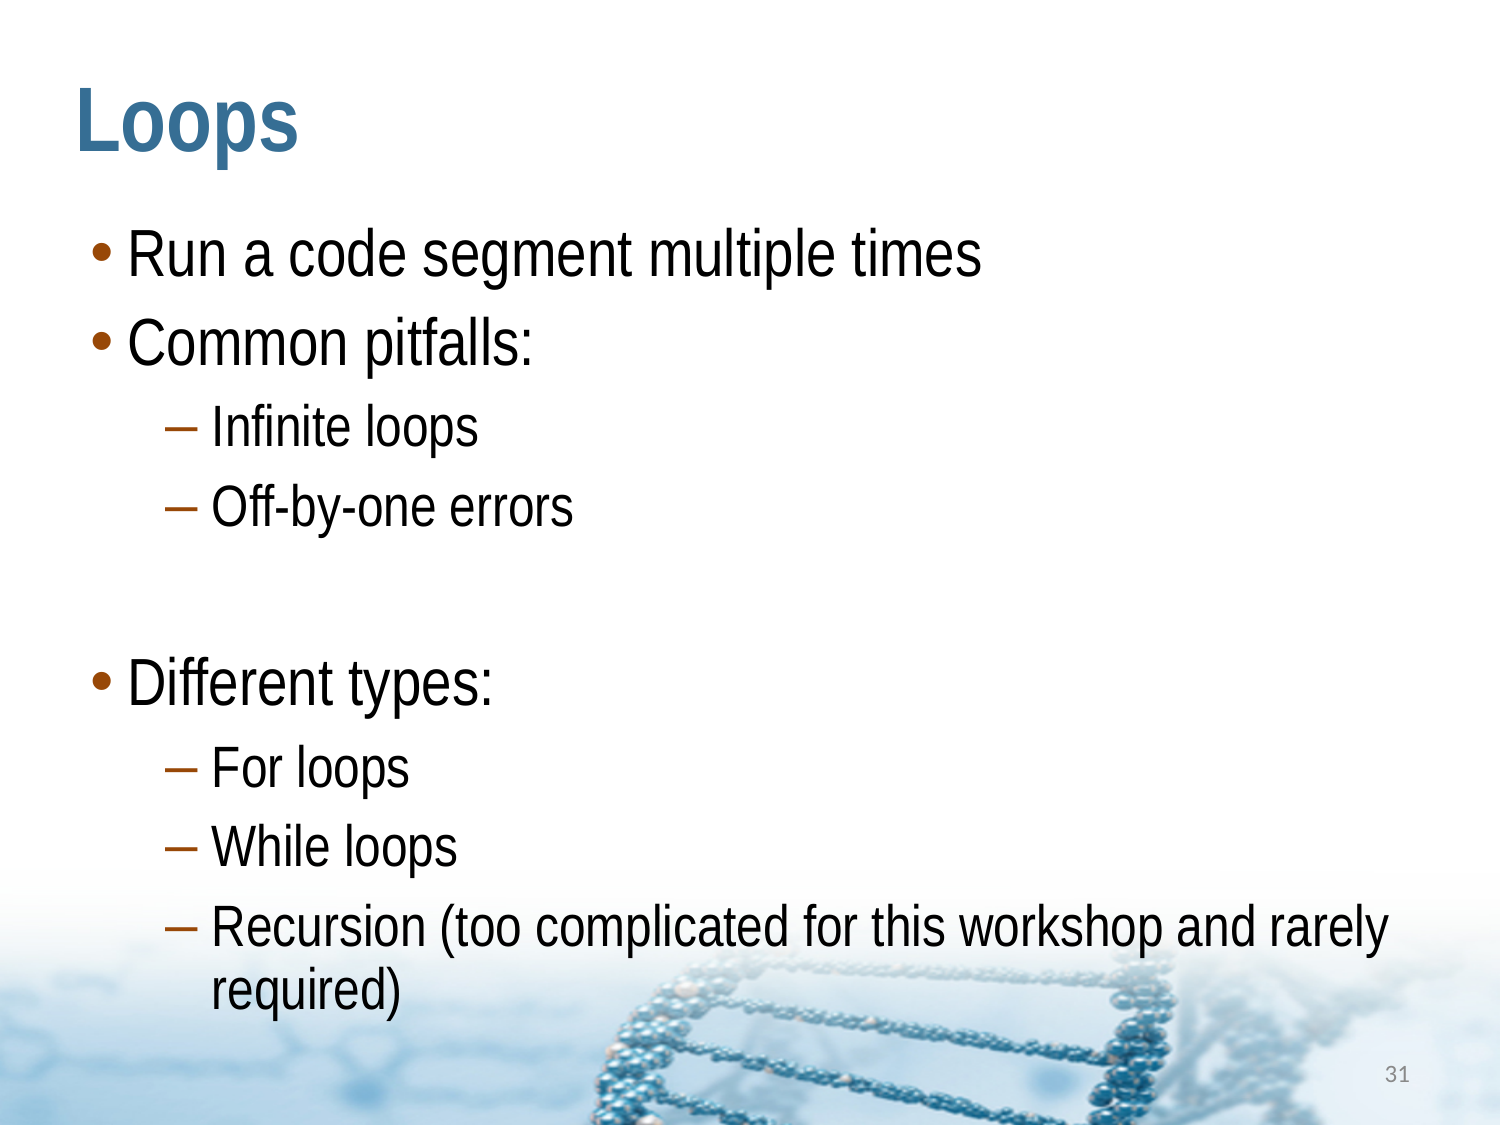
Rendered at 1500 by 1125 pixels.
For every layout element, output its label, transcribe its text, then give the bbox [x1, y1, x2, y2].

picture [0, 862, 1500, 1125]
list Run a code segment multiple times Common pitfalls: Infinite loops Off-by-one errors Different types: For loops While loops Recursion (too complicated for this workshop and rarely required) [75, 211, 1425, 998]
slide_number 31 [1074, 1042, 1425, 1103]
title Loops [60, 20, 1455, 209]
